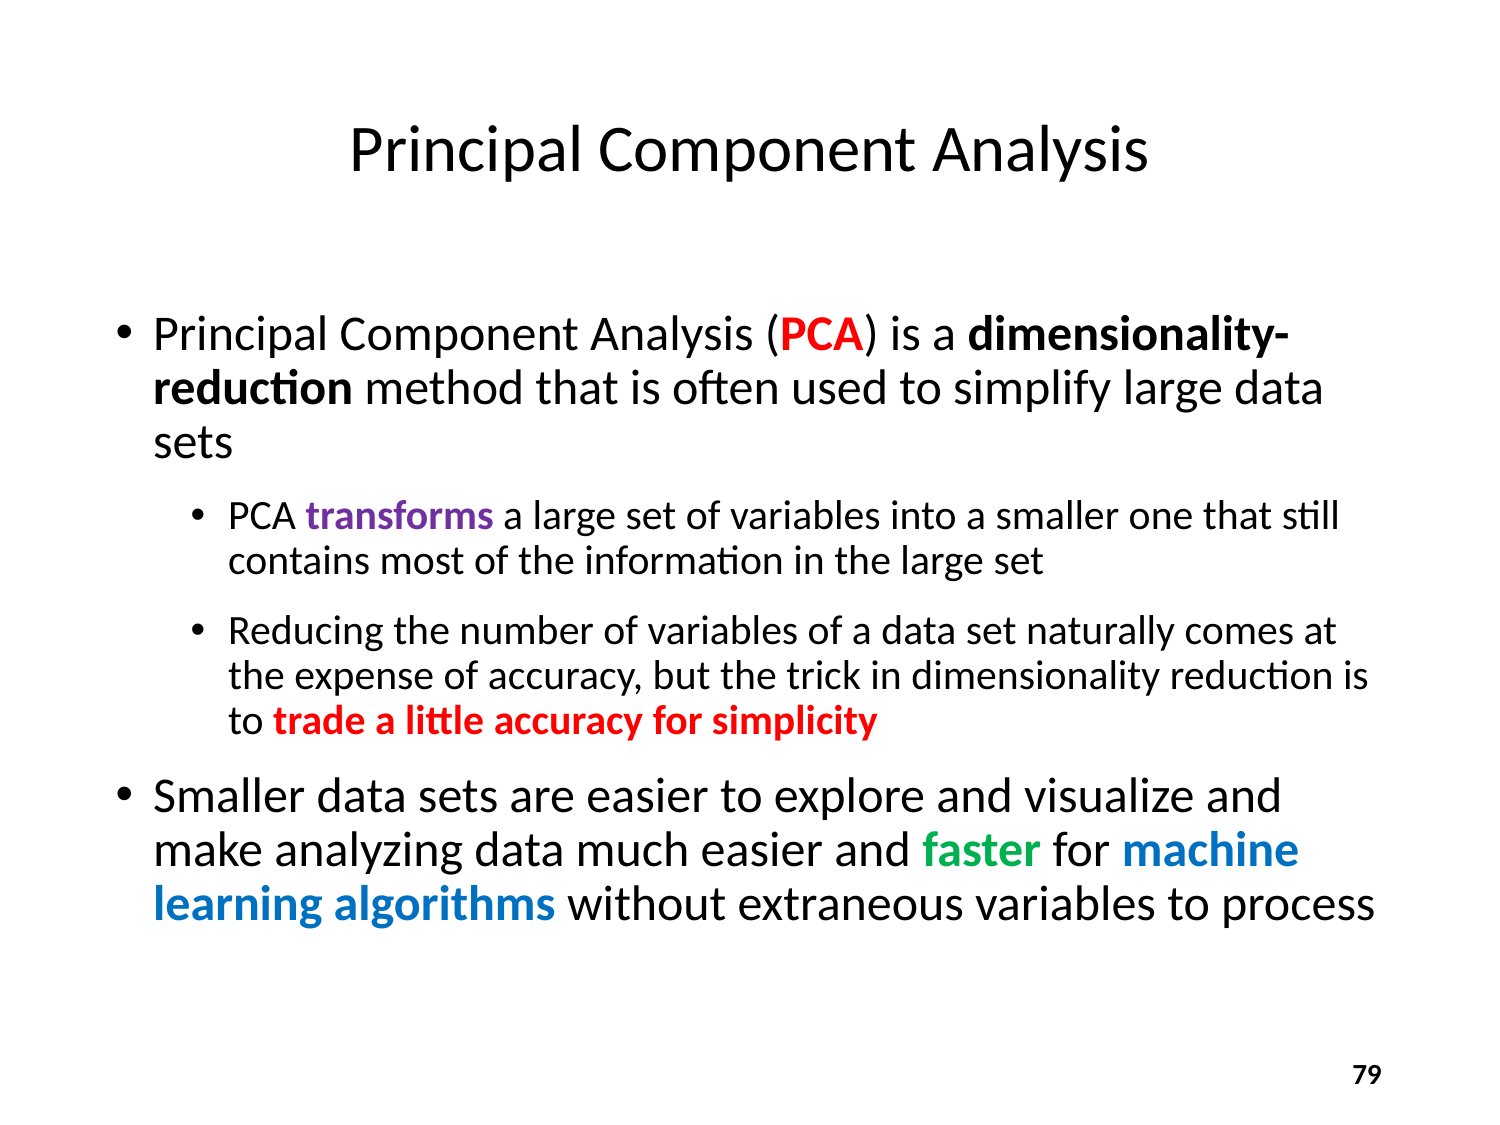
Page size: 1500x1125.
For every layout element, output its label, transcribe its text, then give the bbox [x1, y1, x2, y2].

slide_number 79 [1059, 1042, 1397, 1103]
list Principal Component Analysis (PCA) is a dimensionality-reduction method that is often used to simplify large data sets PCA transforms a large set of variables into a smaller one that still contains most of the information in the large set Reducing the number of variables of a data set naturally comes at the expense of accuracy, but the trick in dimensionality reduction is to trade a little accuracy for simplicity Smaller data sets are easier to explore and visualize and make analyzing data much easier and faster for machine learning algorithms without extraneous variables to process [100, 299, 1415, 1094]
title Principal Component Analysis [103, 59, 1397, 241]
